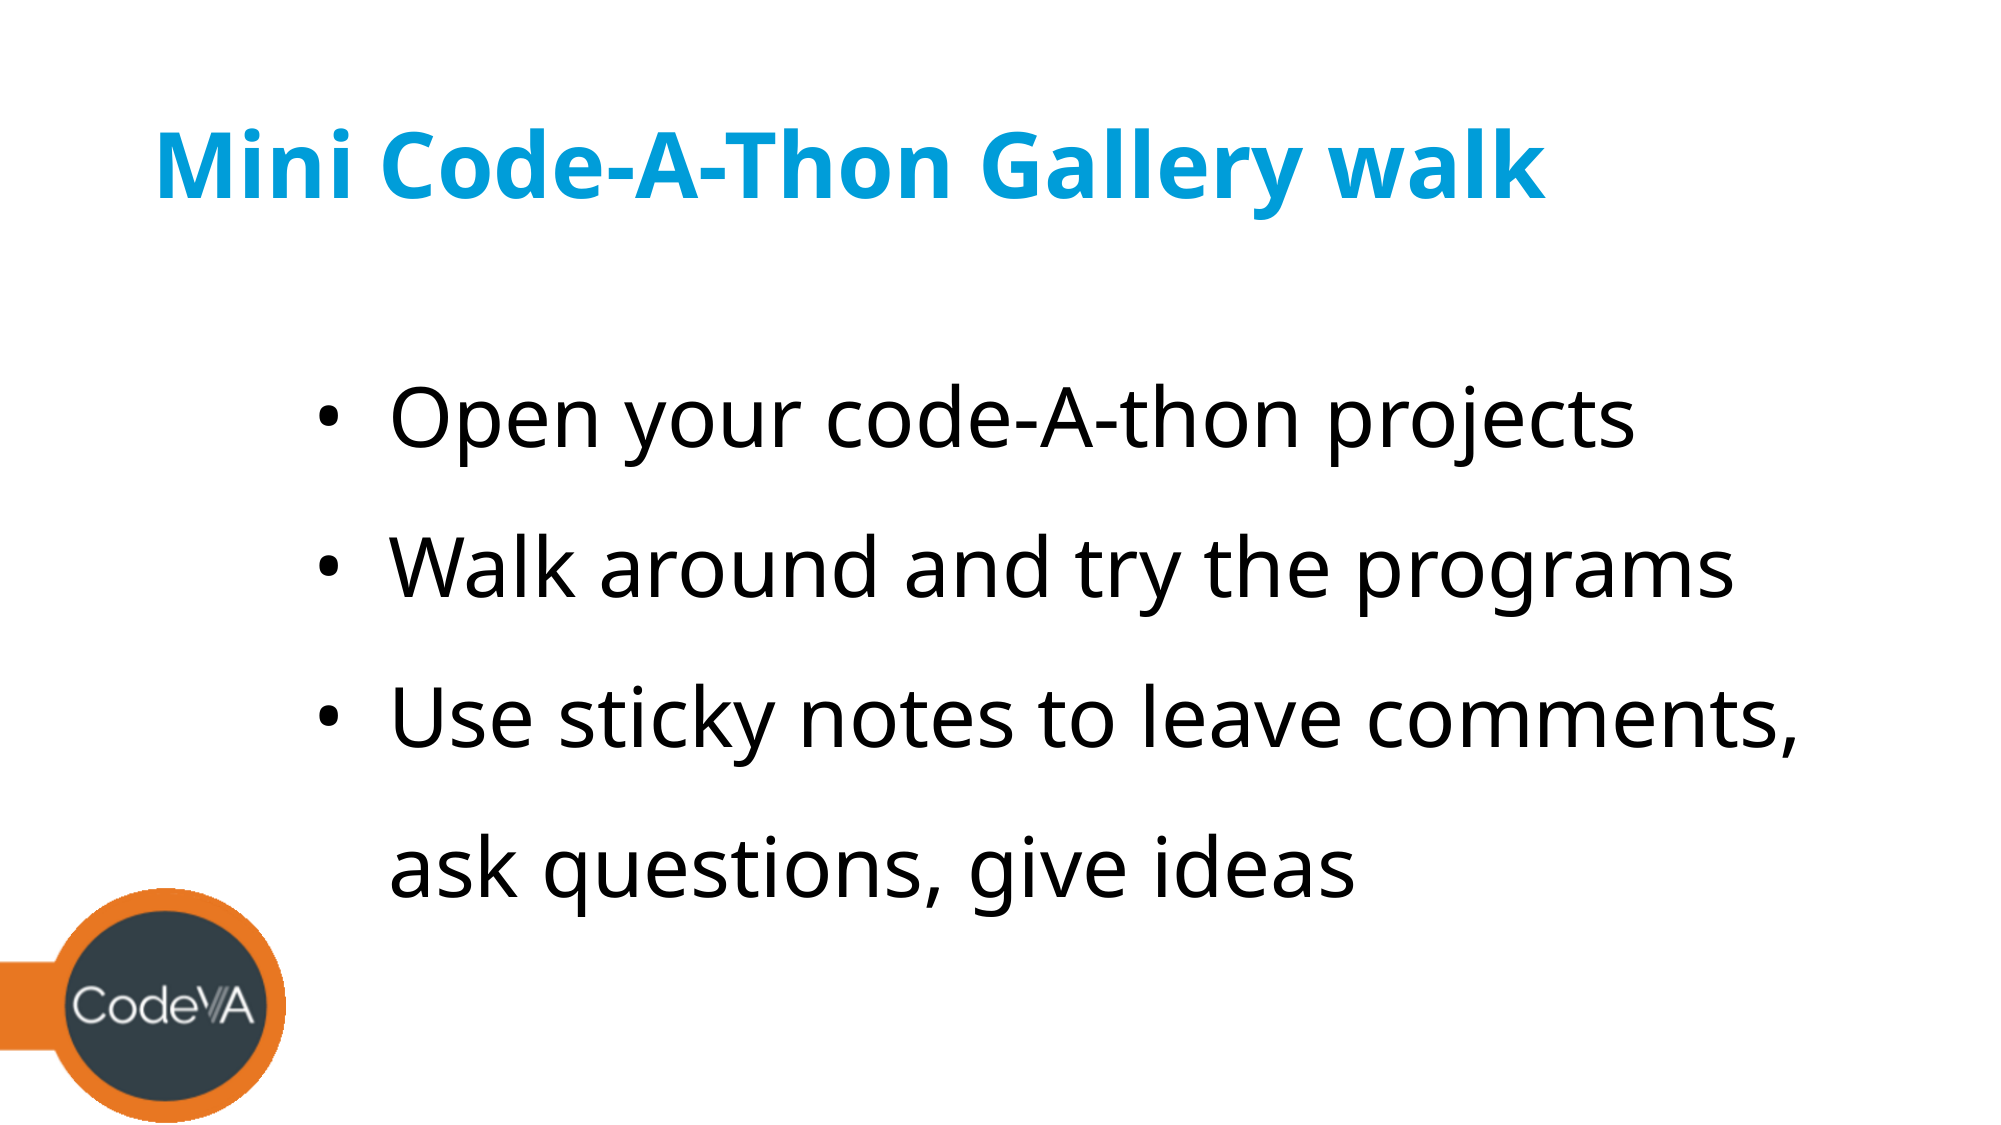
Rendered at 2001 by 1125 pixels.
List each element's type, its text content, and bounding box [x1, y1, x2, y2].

title Mini Code-A-Thon Gallery walk [137, 59, 1863, 278]
list Open your code-A-thon projects Walk around and try the programs Use sticky notes to leave comments, ask questions, give ideas [298, 299, 1863, 1014]
picture [0, 885, 286, 1125]
